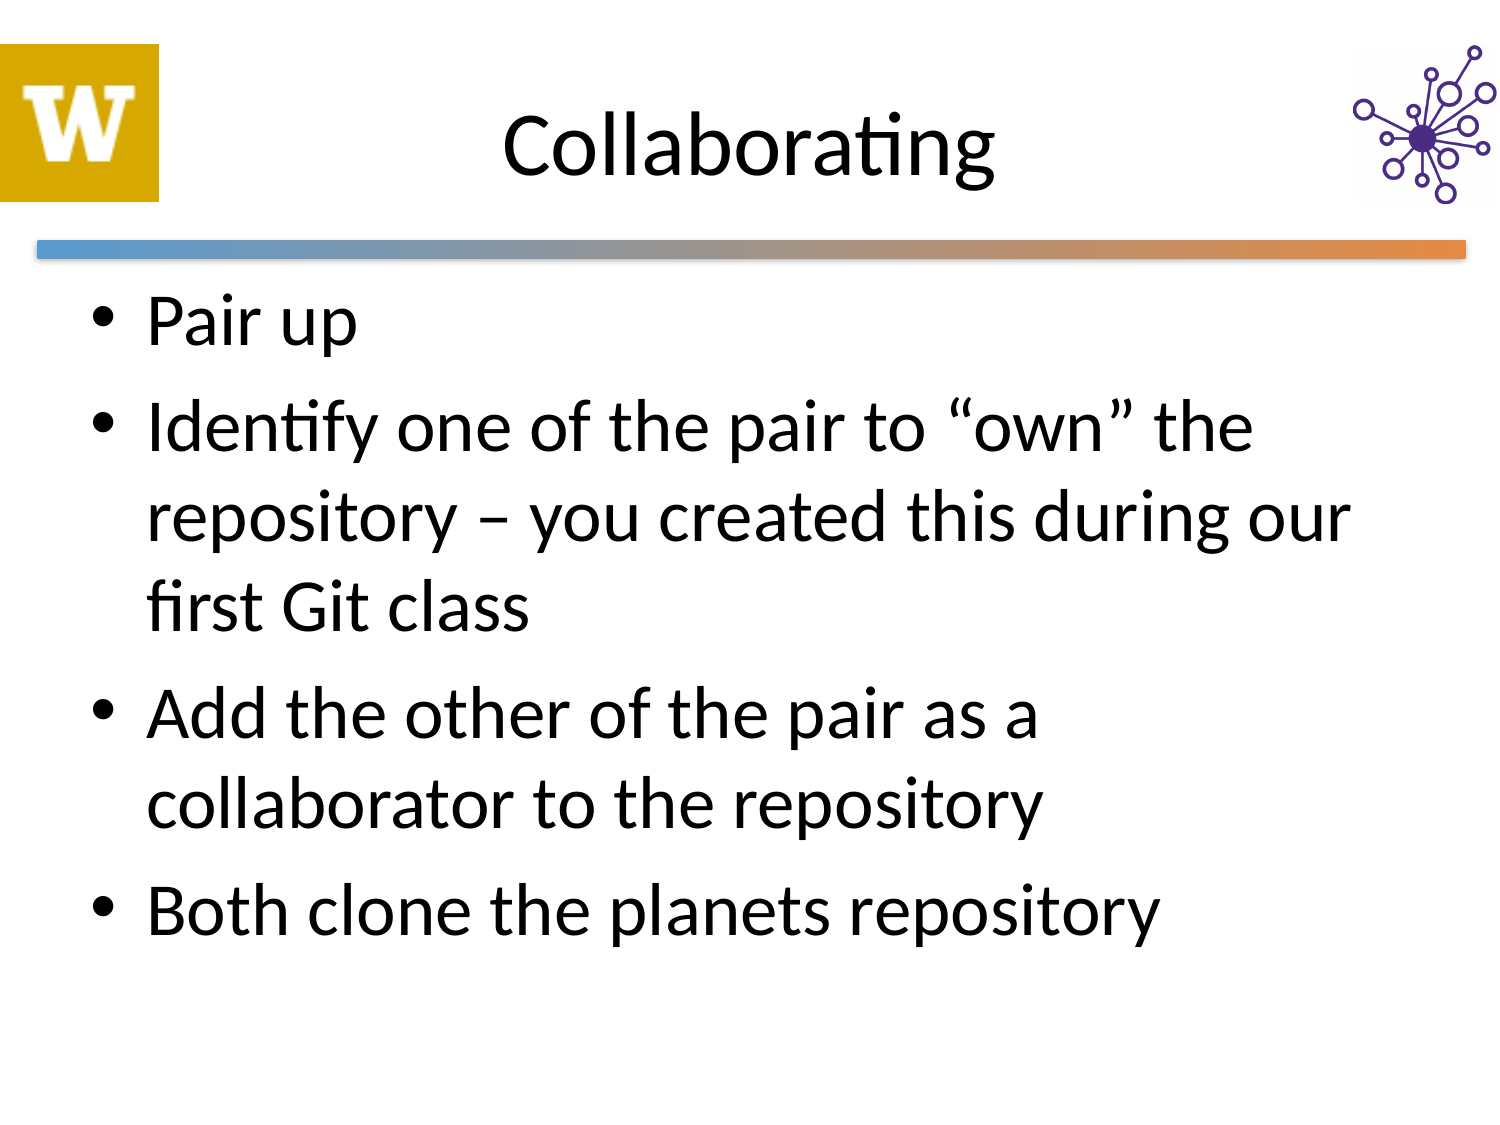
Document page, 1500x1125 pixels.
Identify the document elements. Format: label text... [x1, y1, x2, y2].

picture [1425, 45, 1497, 204]
list Pair up Identify one of the pair to “own” the repository – you created this during our first Git class Add the other of the pair as a collaborator to the repository Both clone the planets repository [75, 262, 1425, 1093]
title Collaborating [75, 45, 1425, 233]
picture [0, 44, 159, 202]
